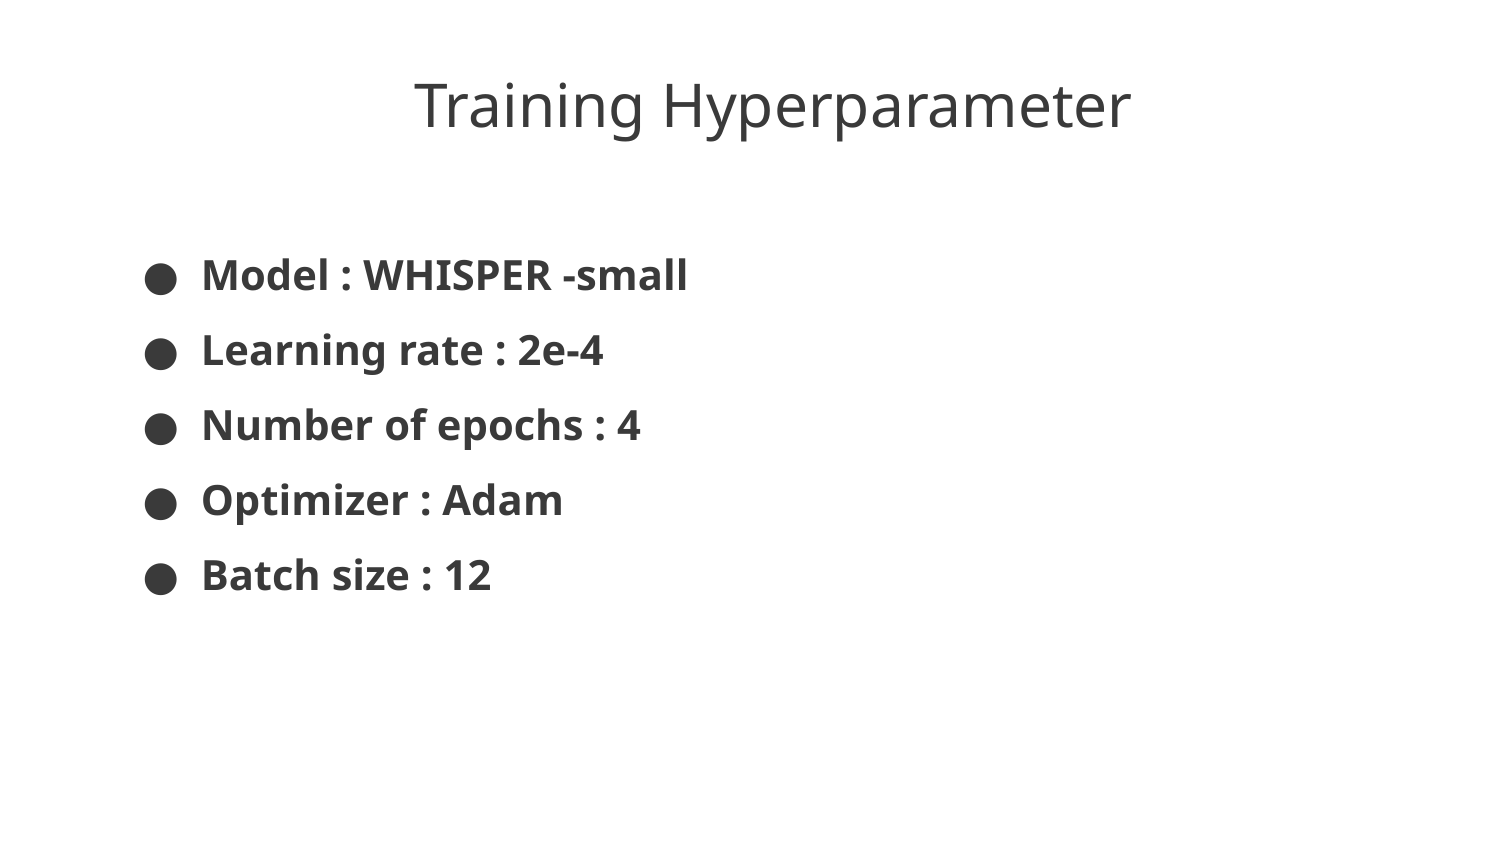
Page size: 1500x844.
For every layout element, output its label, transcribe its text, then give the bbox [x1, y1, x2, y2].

text_box Training Hyperparameter [257, 52, 1292, 155]
text_box Model : WHISPER -small Learning rate : 2e-4 Number of epochs : 4 Optimizer : Adam Batch size : 12 [110, 208, 1404, 798]
